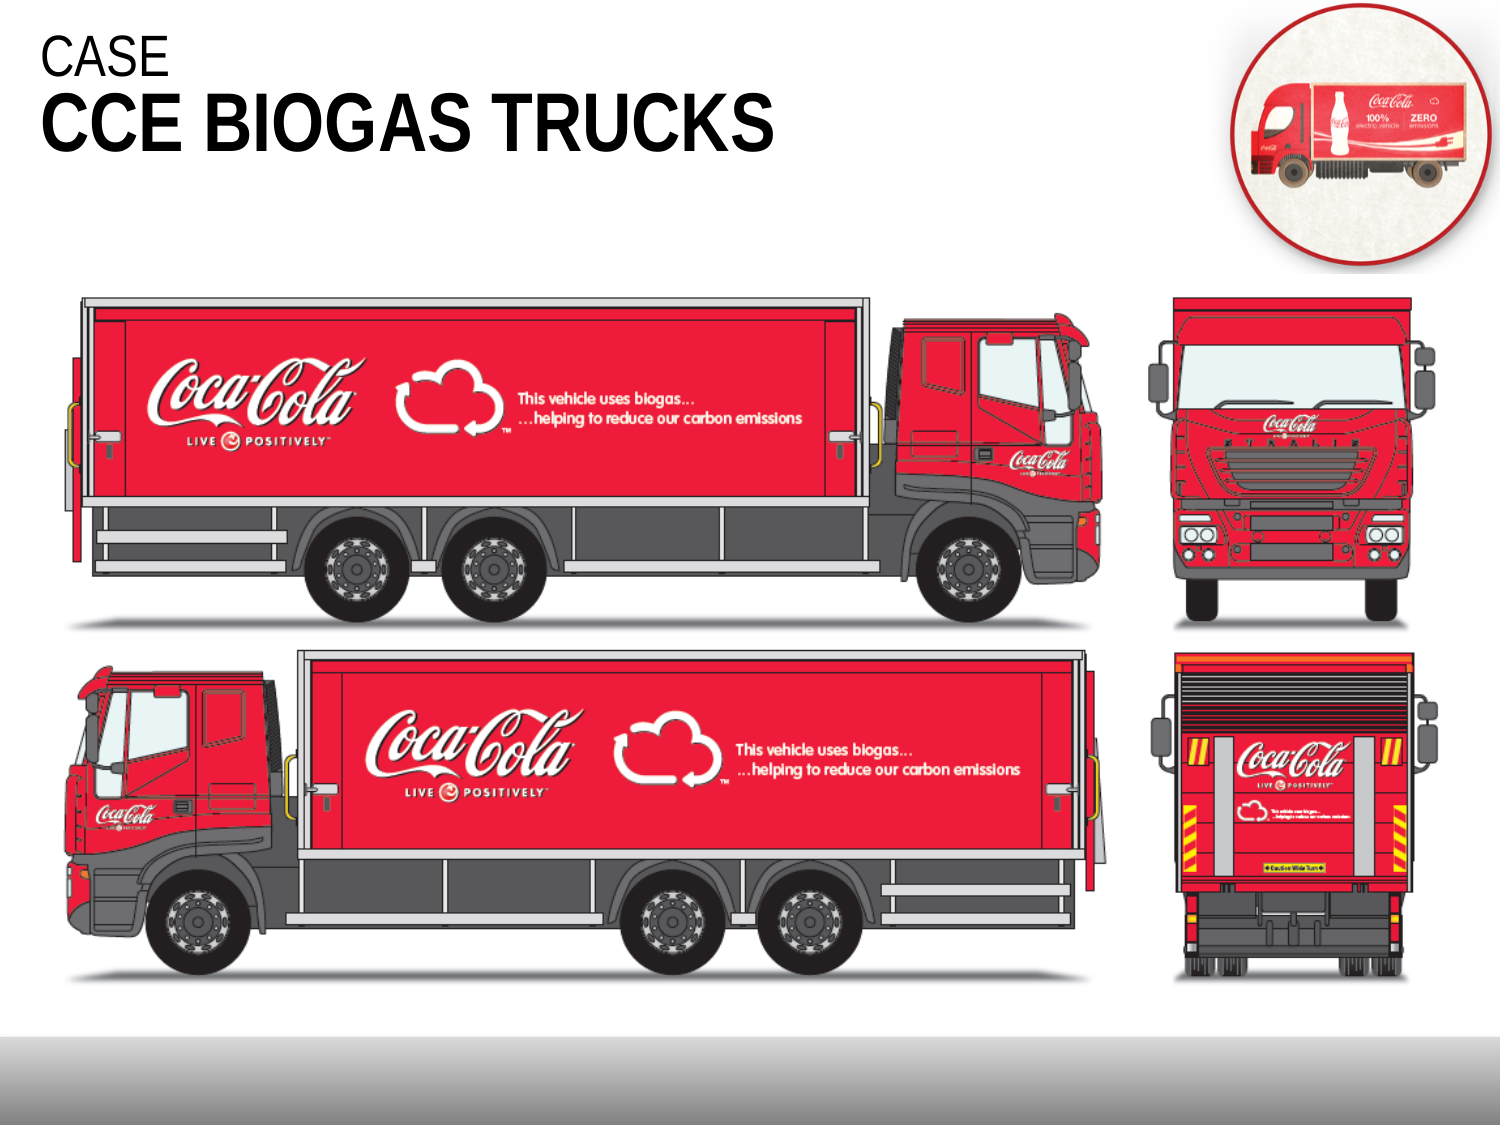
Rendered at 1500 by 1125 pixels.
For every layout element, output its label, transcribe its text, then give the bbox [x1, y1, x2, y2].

picture [40, 0, 1500, 997]
text_box CASE CCE BIOGAS TRUCKS [25, 23, 1216, 175]
text_box [0, 1037, 1500, 1125]
